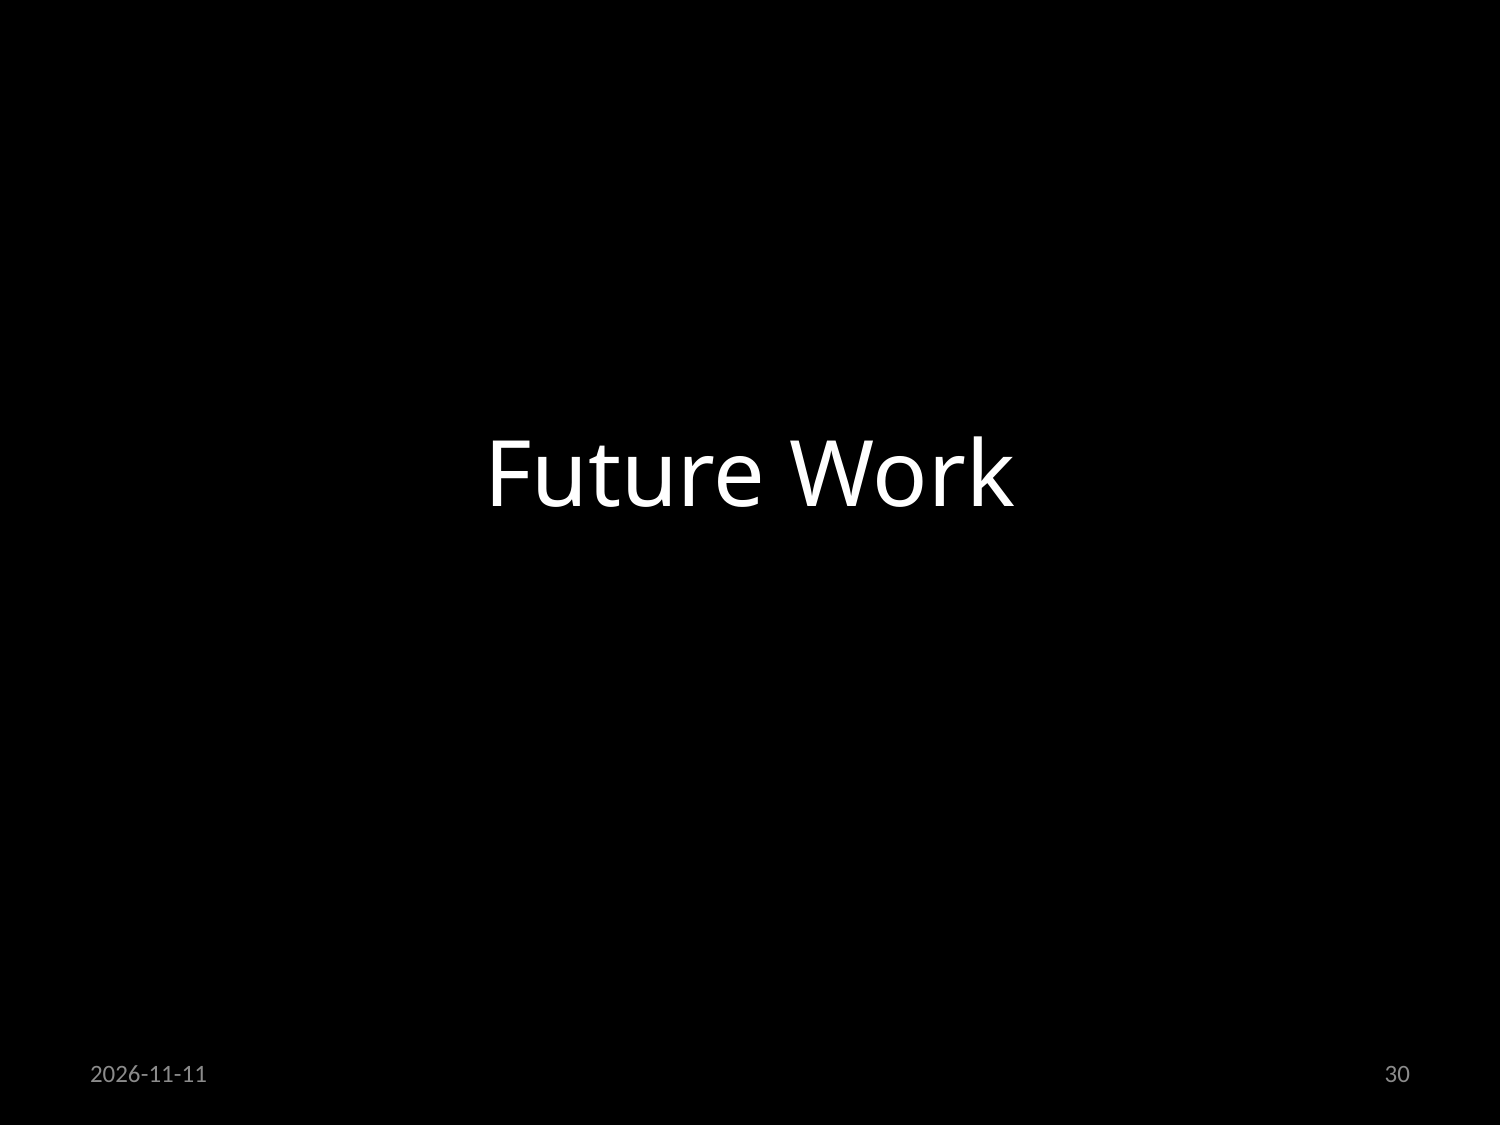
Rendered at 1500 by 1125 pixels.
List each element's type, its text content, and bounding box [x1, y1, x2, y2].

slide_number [75, 1042, 425, 1103]
title Future Work [112, 349, 1388, 591]
slide_number 30 [1074, 1042, 1425, 1103]
